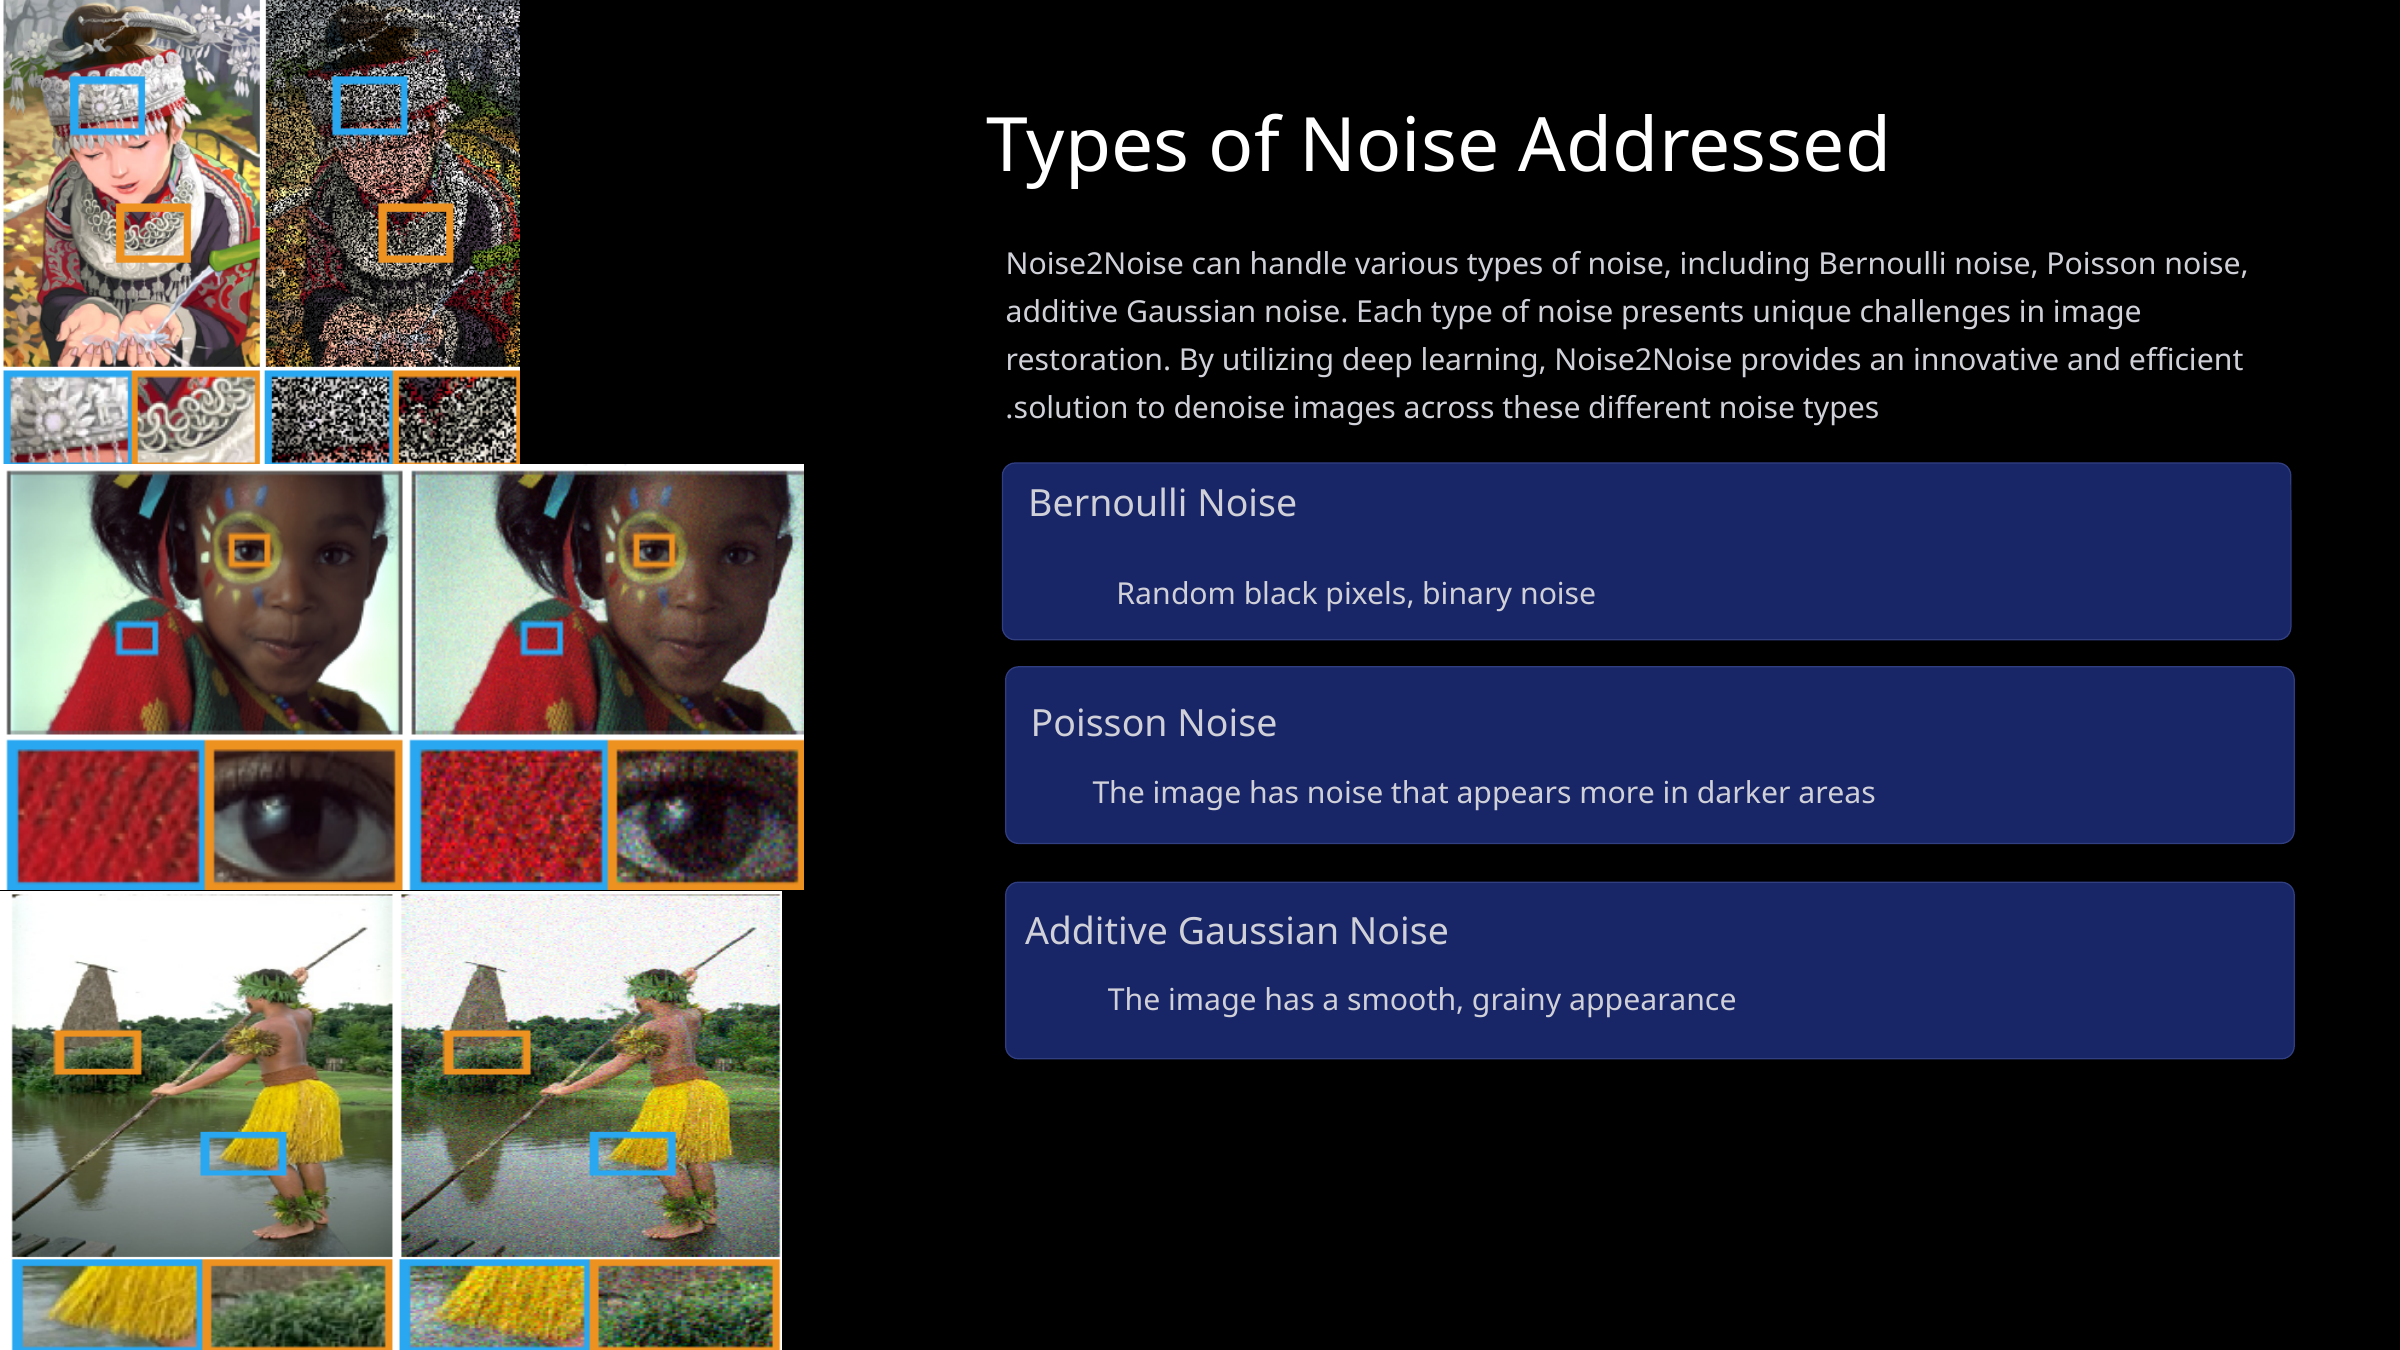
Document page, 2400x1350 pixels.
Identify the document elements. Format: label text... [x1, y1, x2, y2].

text_box Noise2Noise can handle various types of noise, including Bernoulli noise, Poisson noise, additive Gaussian noise. Each type of noise presents unique challenges in image restoration. By utilizing deep learning, Noise2Noise provides an innovative and efficient solution to denoise images across these different noise types. [1005, 232, 2295, 426]
text_box Additive Gaussian Noise [1037, 905, 1450, 953]
text_box [1005, 666, 2295, 844]
text_box Random black pixels, binary noise [804, 562, 1597, 611]
picture [0, 891, 782, 1350]
text_box [1005, 882, 2295, 1059]
text_box Poisson Noise [900, 696, 1278, 744]
text_box The image has noise that appears more in darker areas [1123, 761, 1876, 826]
text_box The image has a smooth, grainy appearance [782, 968, 1737, 1018]
text_box Bernoulli Noise [1023, 477, 1298, 526]
picture [0, 0, 804, 890]
text_box Types of Noise Addressed [1005, 92, 1893, 188]
text_box [1002, 462, 2291, 640]
